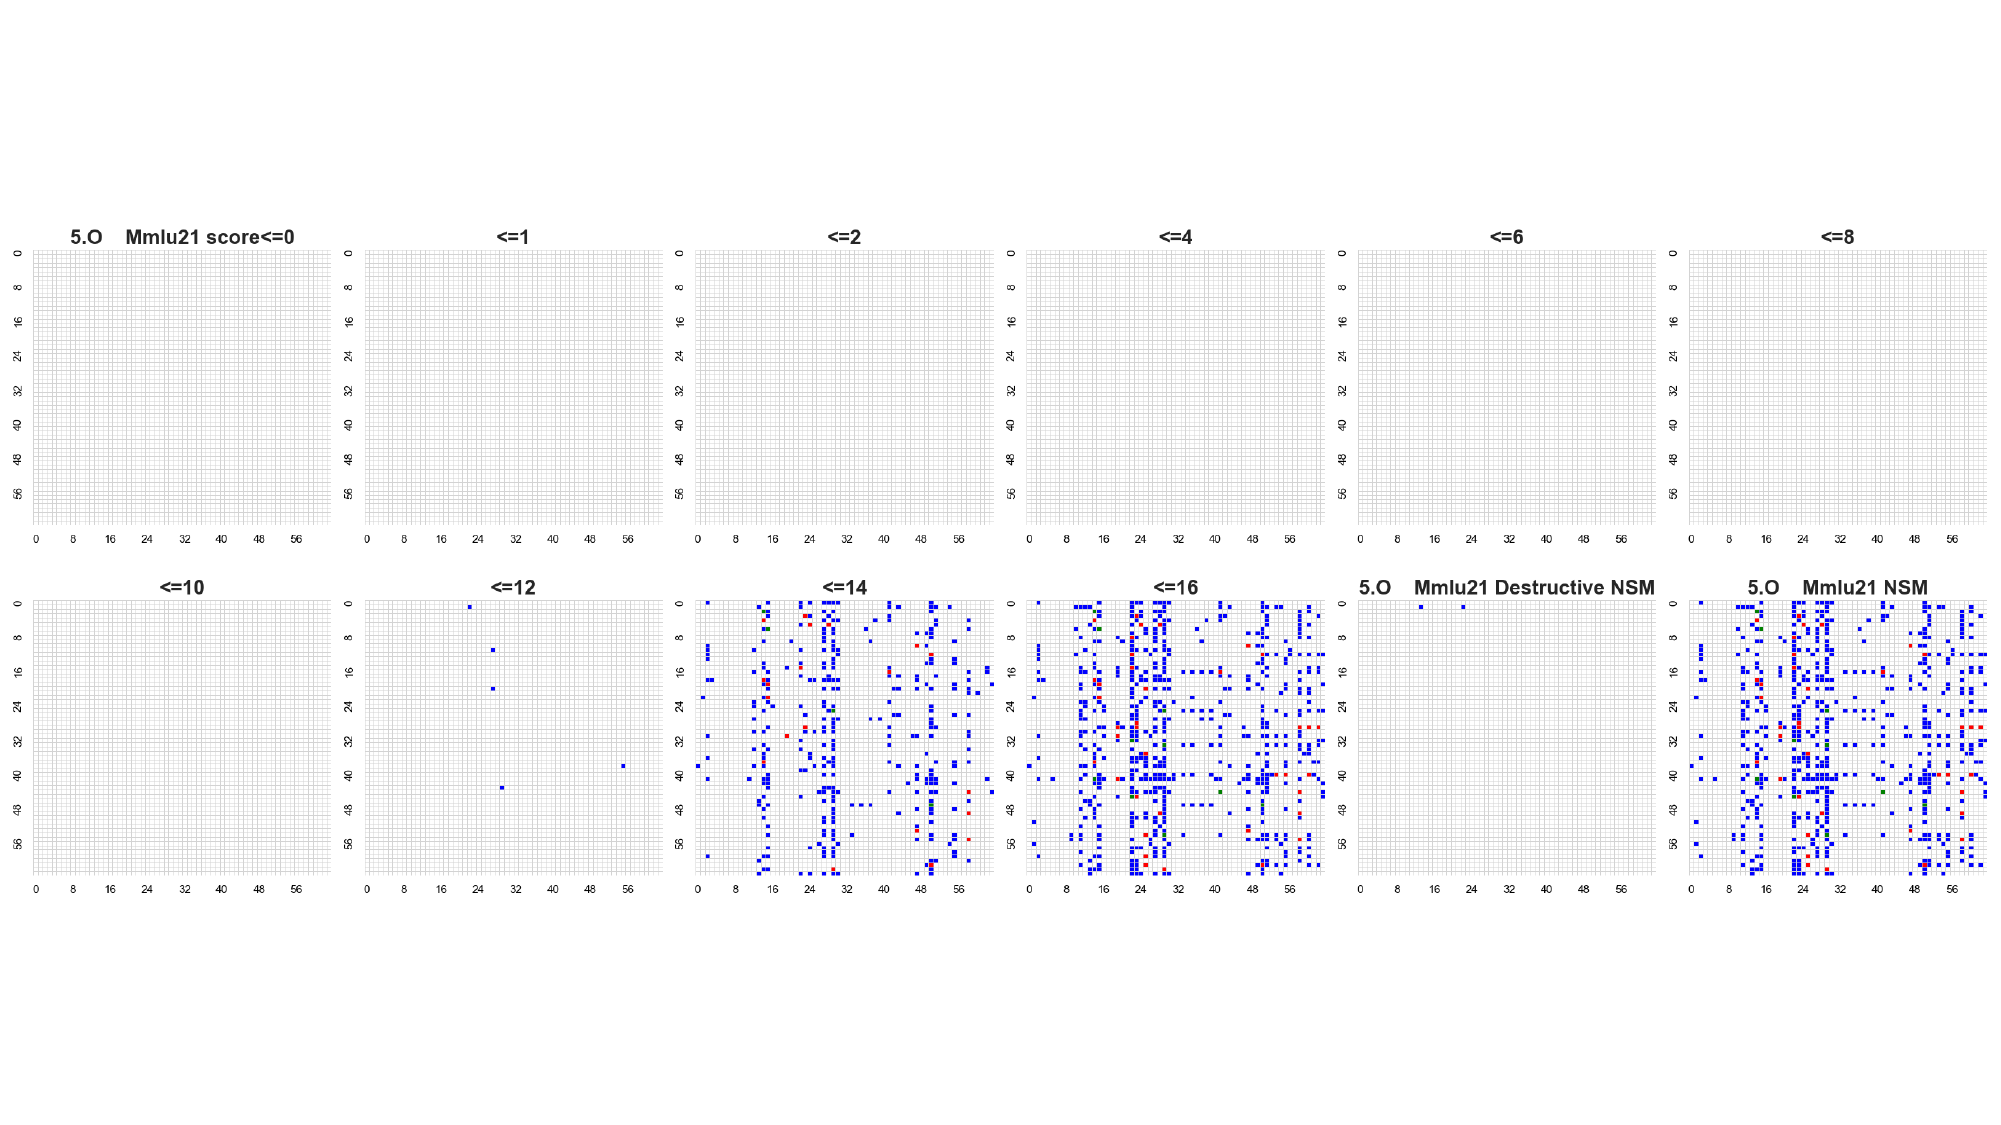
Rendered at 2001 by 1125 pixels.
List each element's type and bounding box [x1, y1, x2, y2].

picture [0, 216, 2000, 908]
